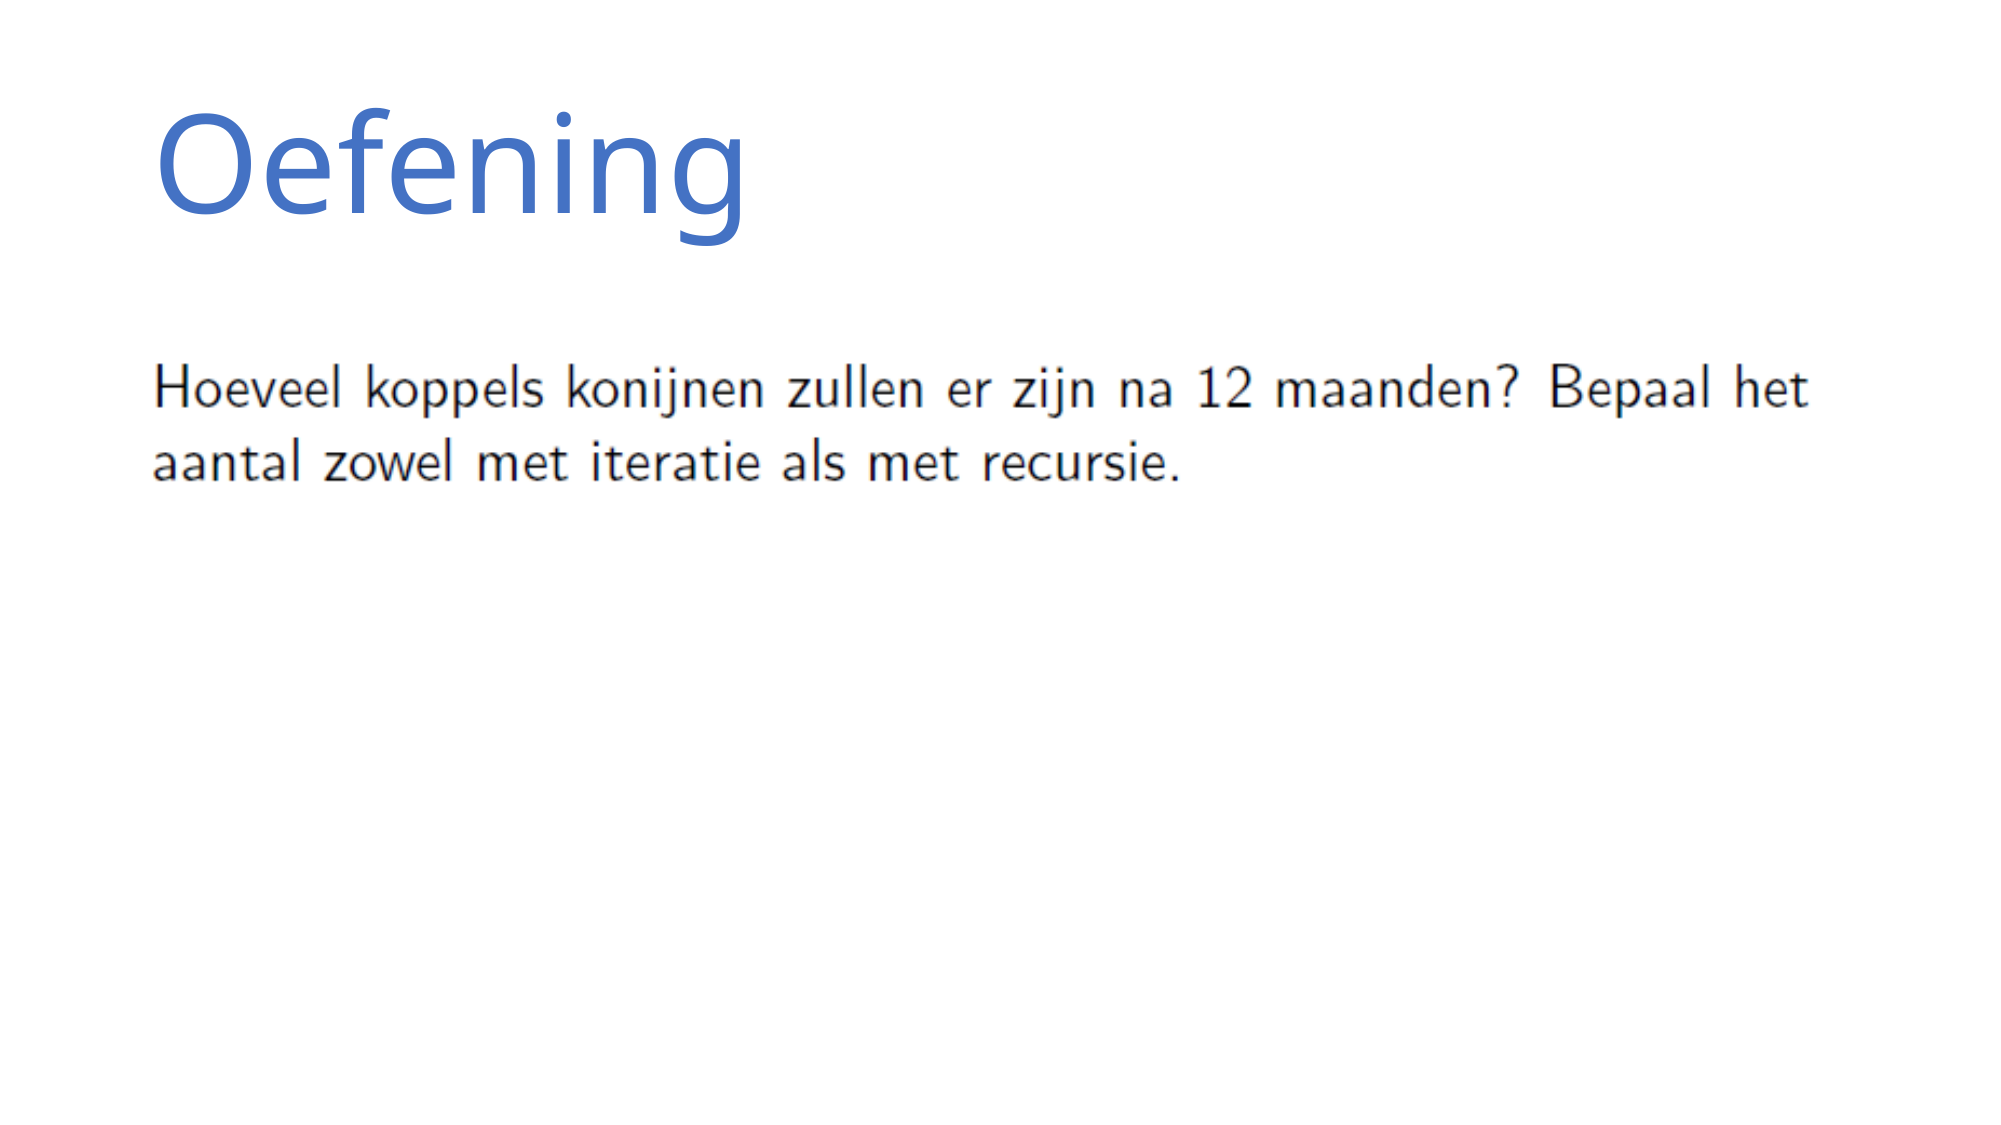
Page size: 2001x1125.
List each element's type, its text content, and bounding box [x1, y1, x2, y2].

picture [137, 319, 1841, 529]
title Oefening [137, 59, 1863, 278]
